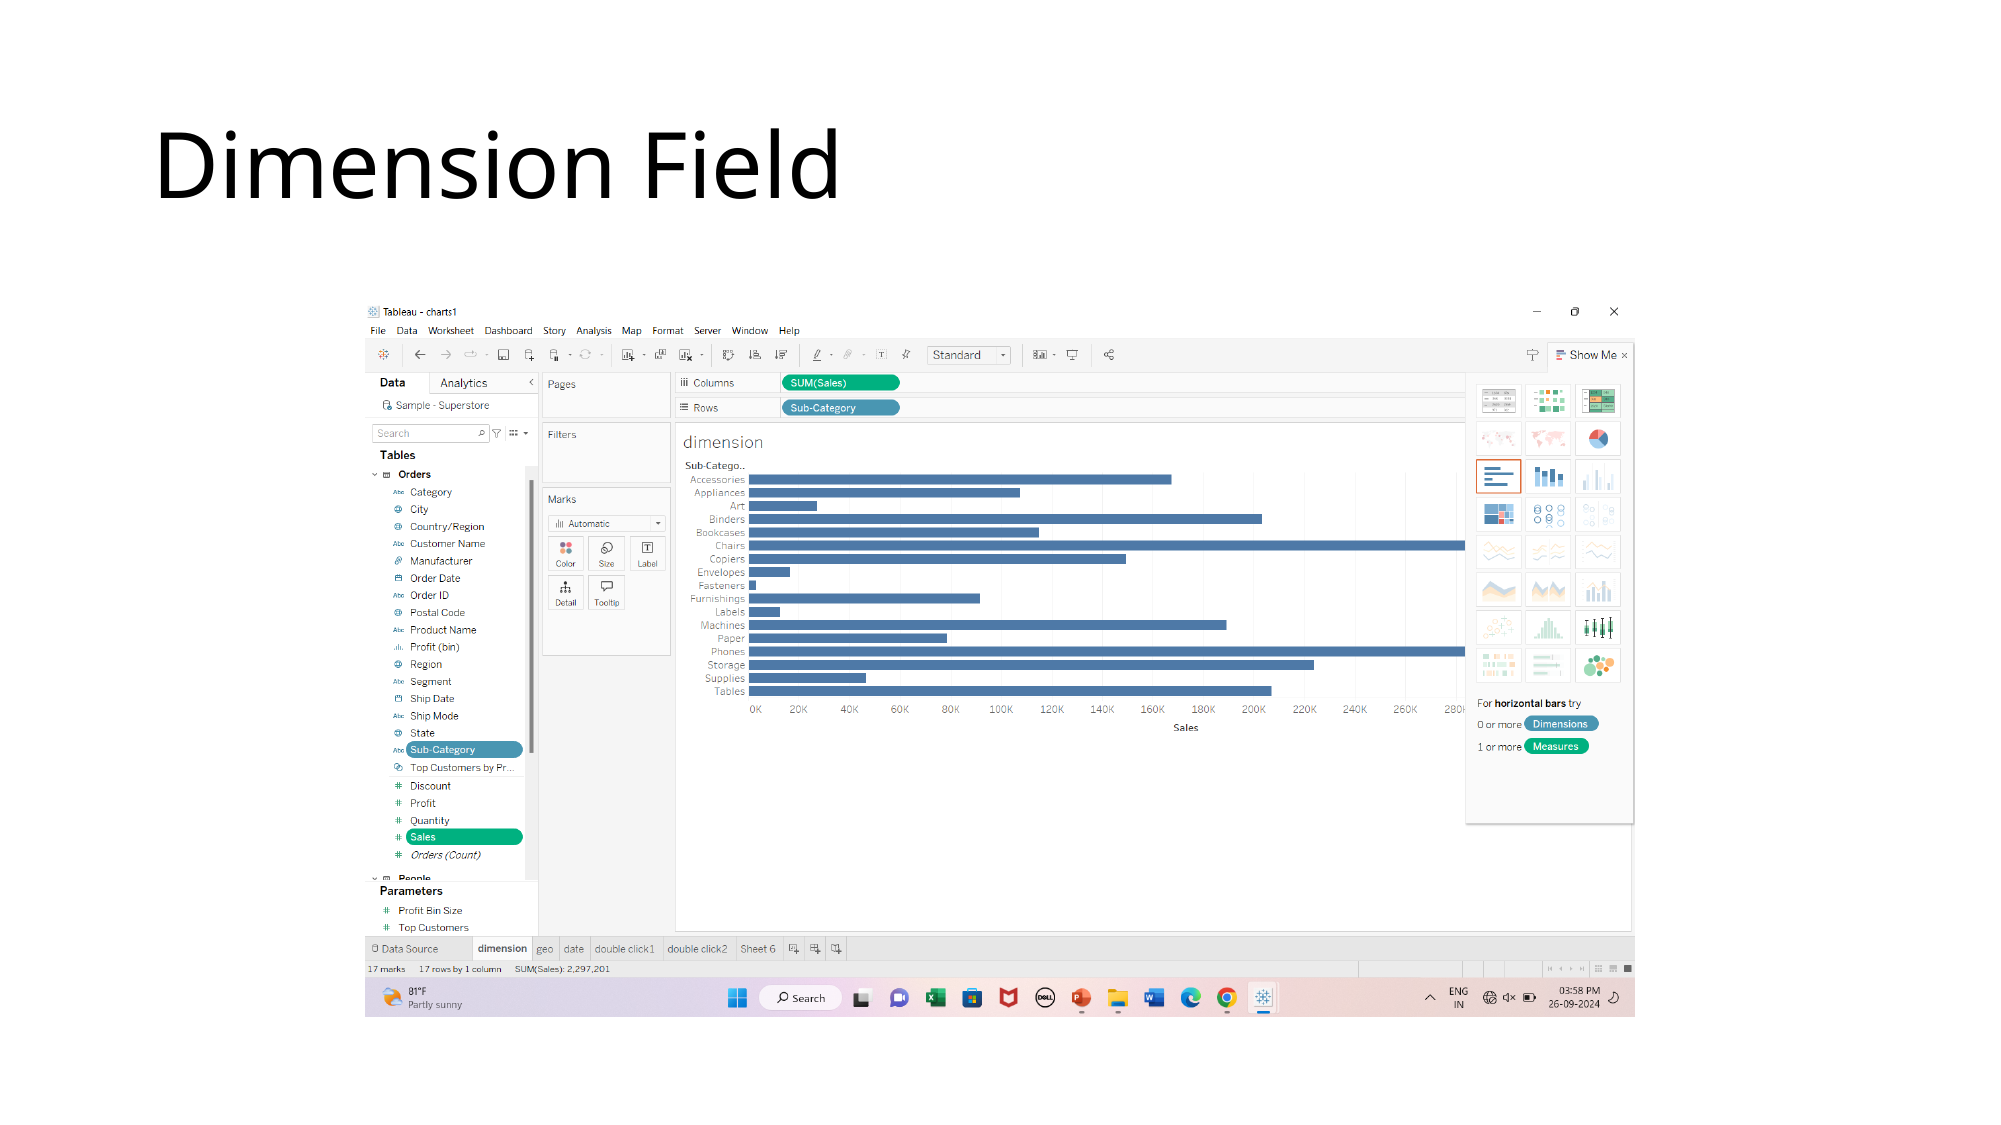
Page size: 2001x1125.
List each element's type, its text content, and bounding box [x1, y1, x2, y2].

title Dimension Field [137, 59, 1863, 278]
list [365, 302, 1635, 1017]
